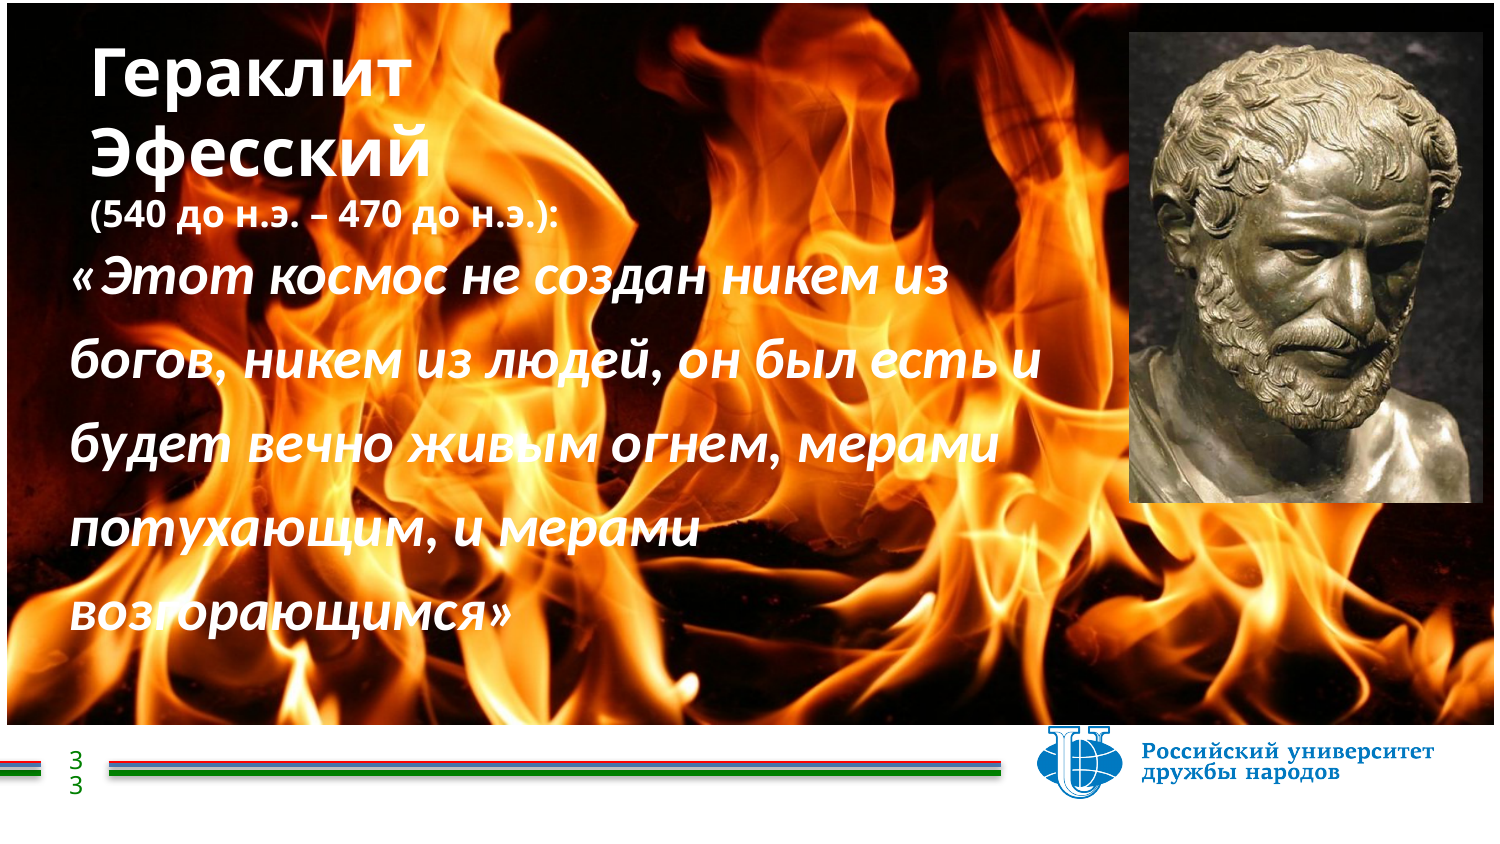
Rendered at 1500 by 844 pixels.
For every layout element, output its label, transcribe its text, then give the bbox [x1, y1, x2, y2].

picture [7, 3, 1494, 799]
title [56, 734, 677, 787]
slide_number 33 [54, 738, 96, 784]
